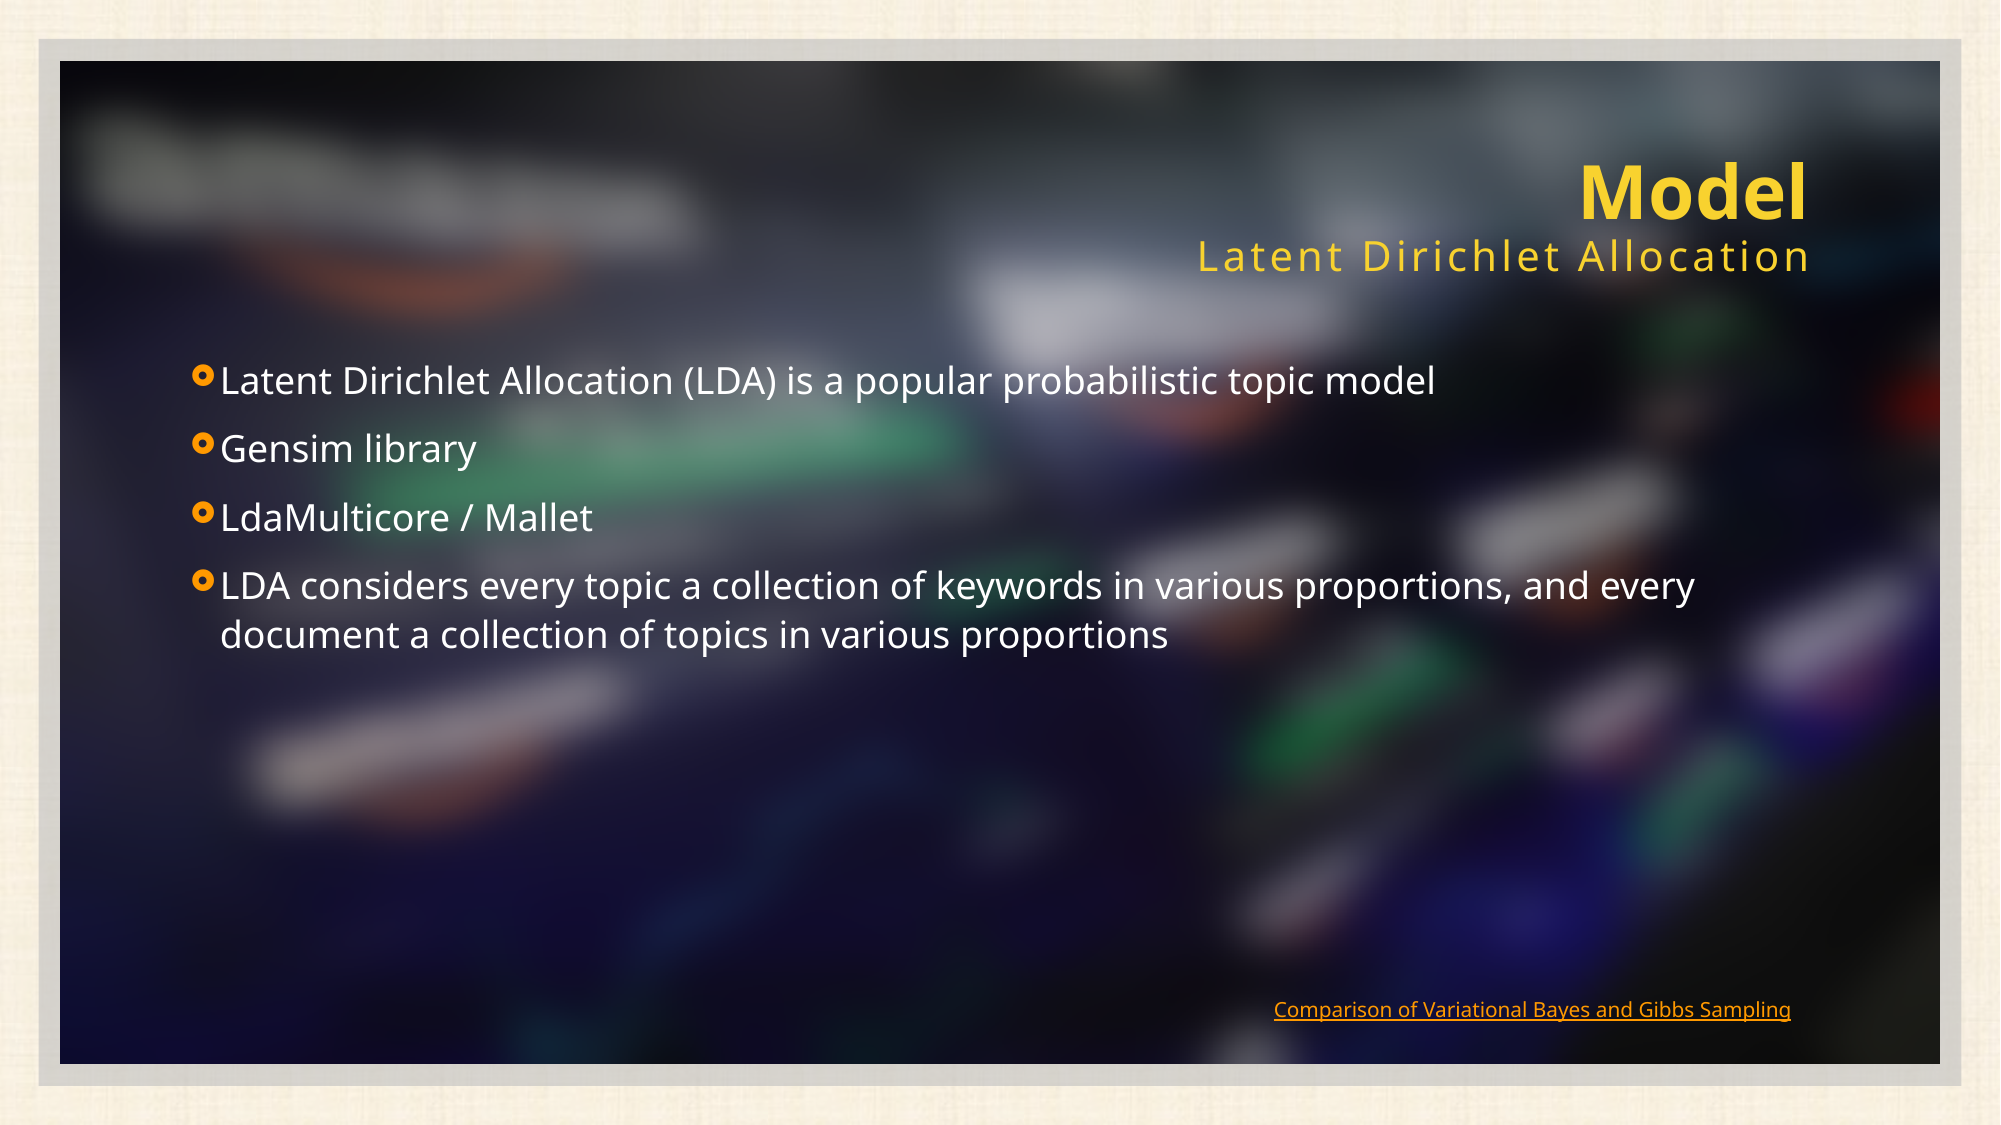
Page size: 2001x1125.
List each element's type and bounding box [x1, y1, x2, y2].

picture [60, 61, 1940, 1064]
